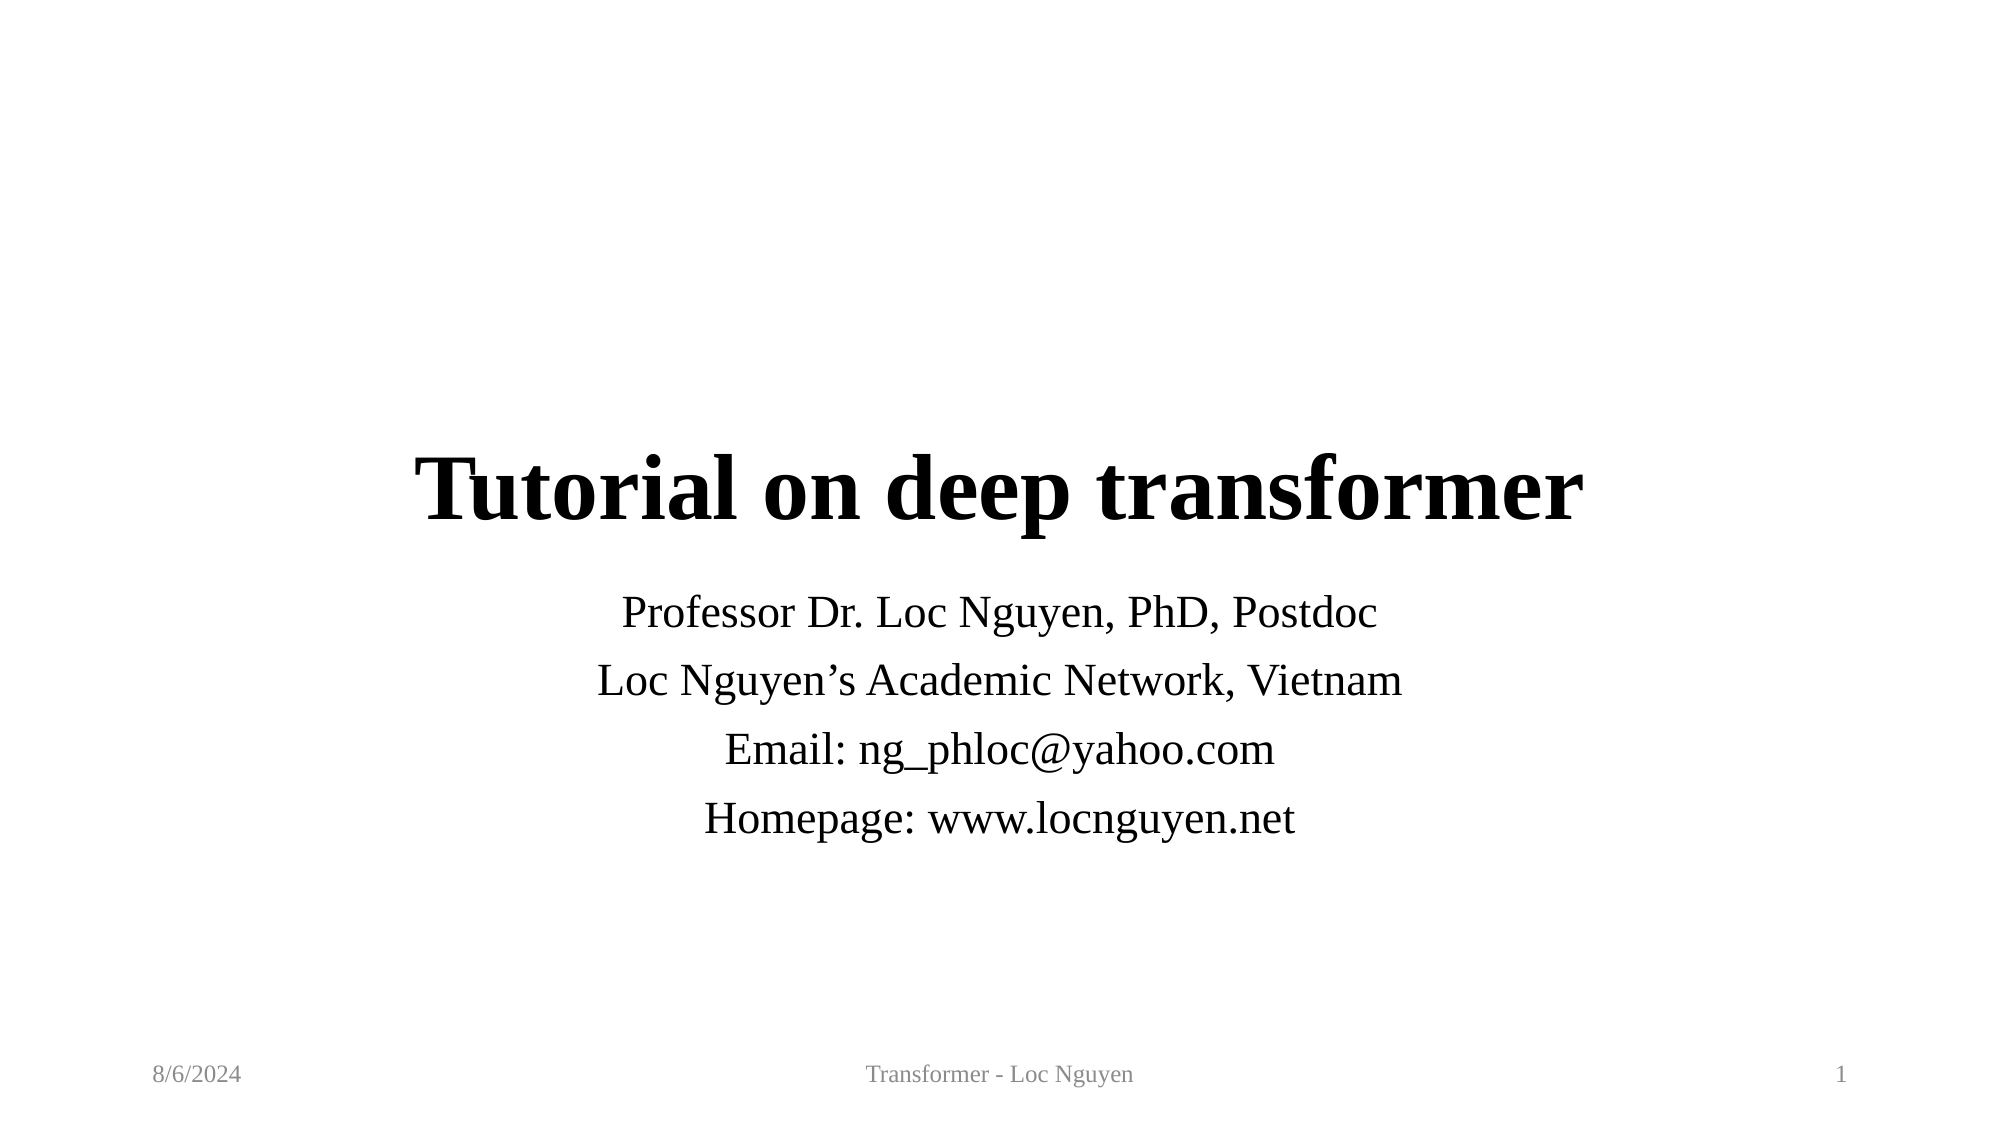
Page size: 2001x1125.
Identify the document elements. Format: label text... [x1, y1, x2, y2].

slide_number 1 [1412, 1042, 1863, 1103]
footer Transformer - Loc Nguyen [662, 1042, 1338, 1103]
subtitle Professor Dr. Loc Nguyen, PhD, Postdoc Loc Nguyen’s Academic Network, Vietnam Email: ng_phloc@yahoo.com Homepage: www.locnguyen.net [249, 579, 1750, 852]
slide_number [137, 1042, 588, 1103]
title Tutorial on deep transformer [161, 155, 1838, 548]
